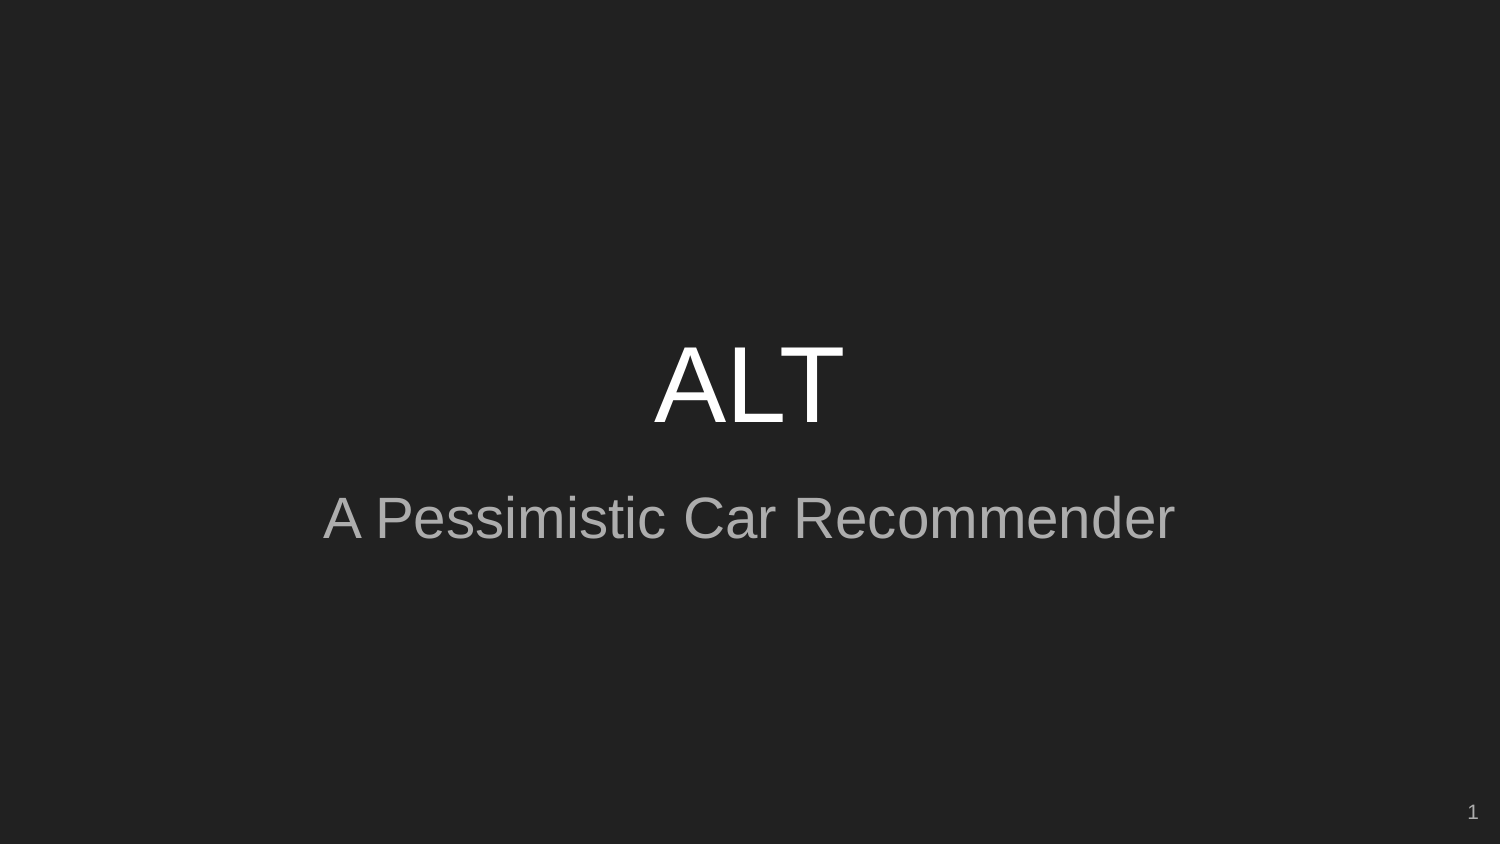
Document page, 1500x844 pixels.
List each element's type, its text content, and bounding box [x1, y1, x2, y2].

title ALT [51, 122, 1449, 459]
slide_number 1 [1403, 779, 1494, 844]
subtitle A Pessimistic Car Recommender [51, 464, 1449, 595]
